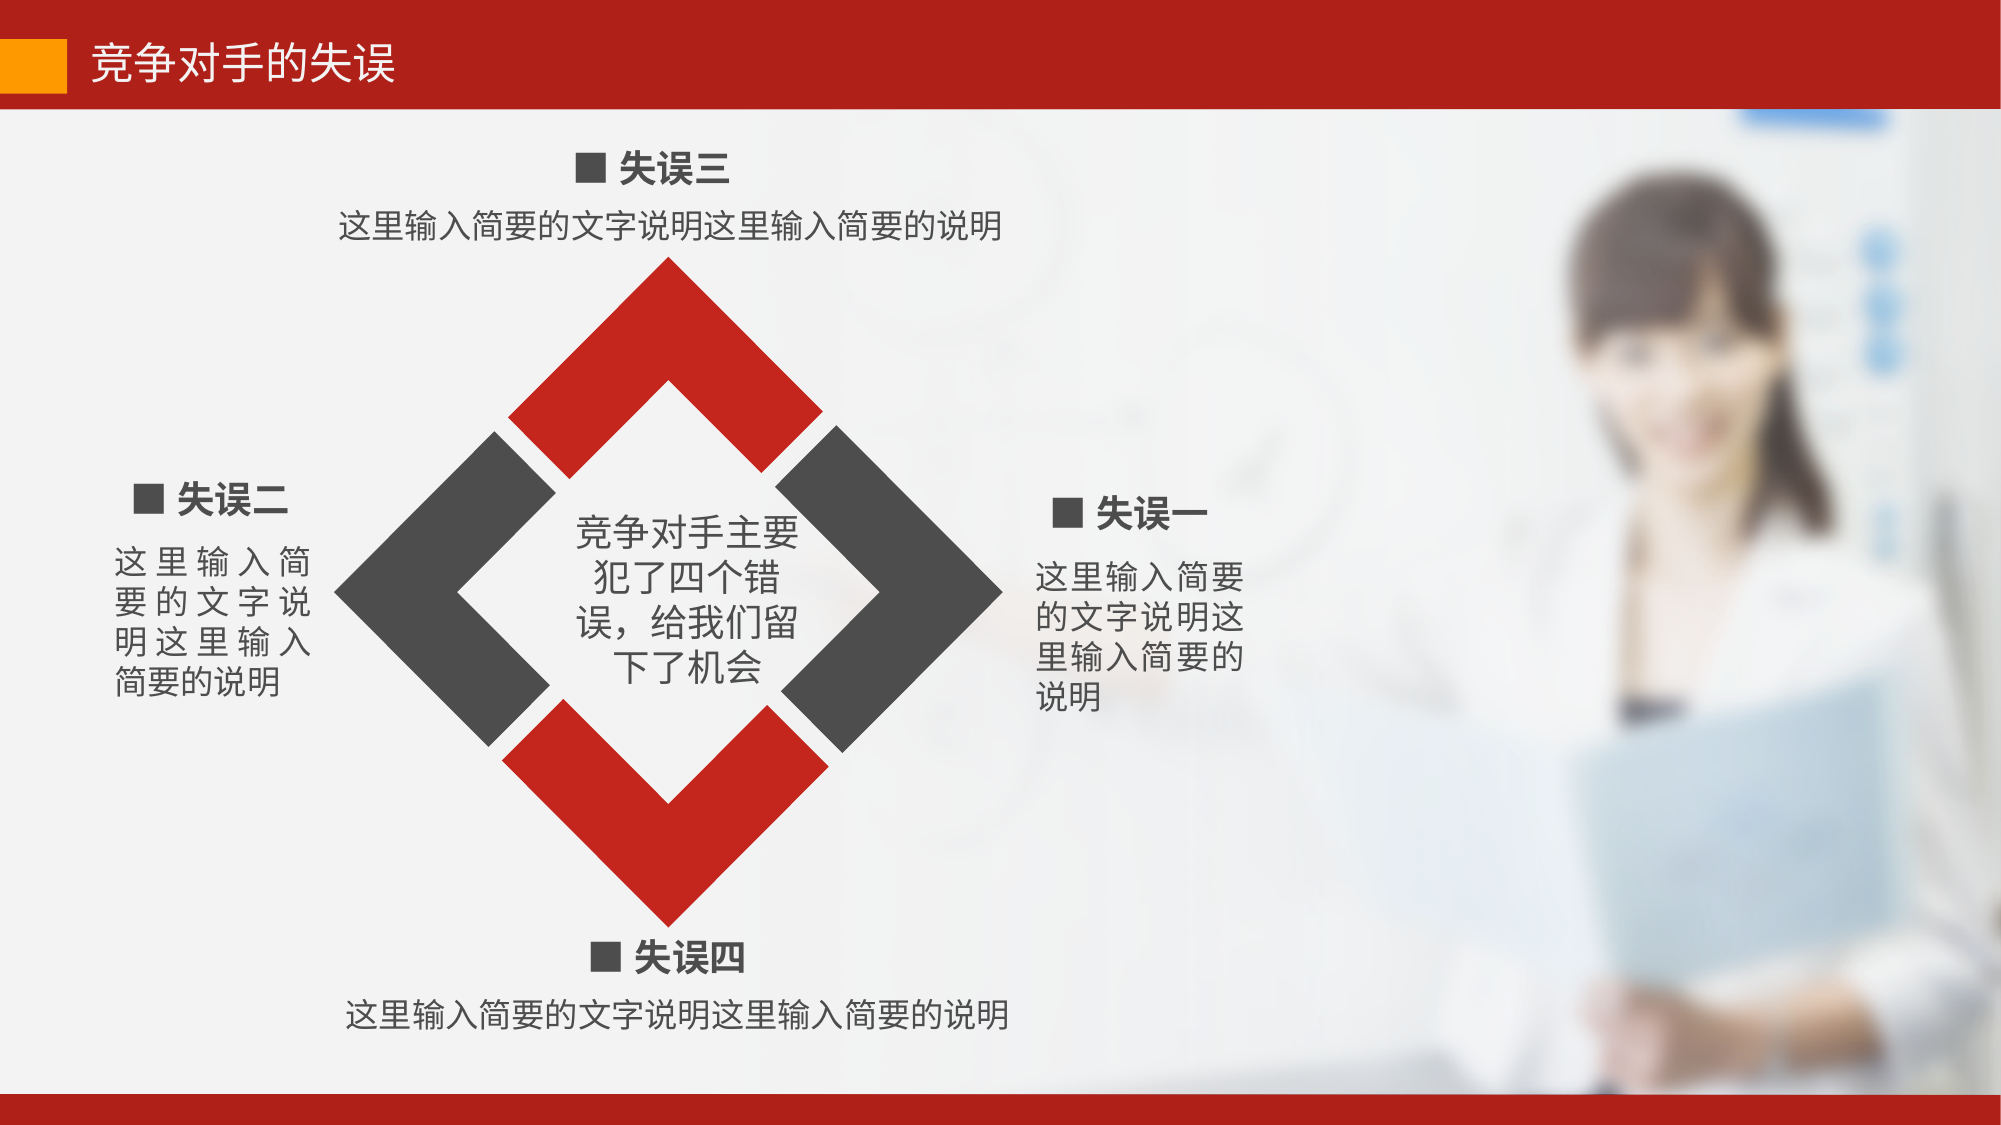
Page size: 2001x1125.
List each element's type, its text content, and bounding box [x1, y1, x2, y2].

text_box [0, 39, 68, 94]
text_box 竞争对手的失误 [75, 28, 412, 97]
text_box ■失误三 [507, 137, 661, 198]
text_box 这里输入简要的文字说明这里输入简要的说明 [99, 533, 328, 709]
text_box [507, 264, 661, 480]
text_box ■失误四 [501, 926, 661, 987]
text_box [0, 109, 664, 1094]
text_box ■失误二 [115, 468, 447, 529]
text_box 这里输入简要的文字说明这里输入简要的说明 [321, 987, 661, 1042]
text_box [501, 698, 661, 921]
text_box 这里输入简要的文字说明这里输入简要的说明 [323, 198, 661, 254]
picture [666, 108, 2001, 1095]
text_box 竞争对手主要犯了四个错误，给我们留下了机会 [557, 501, 661, 697]
text_box [334, 431, 556, 747]
